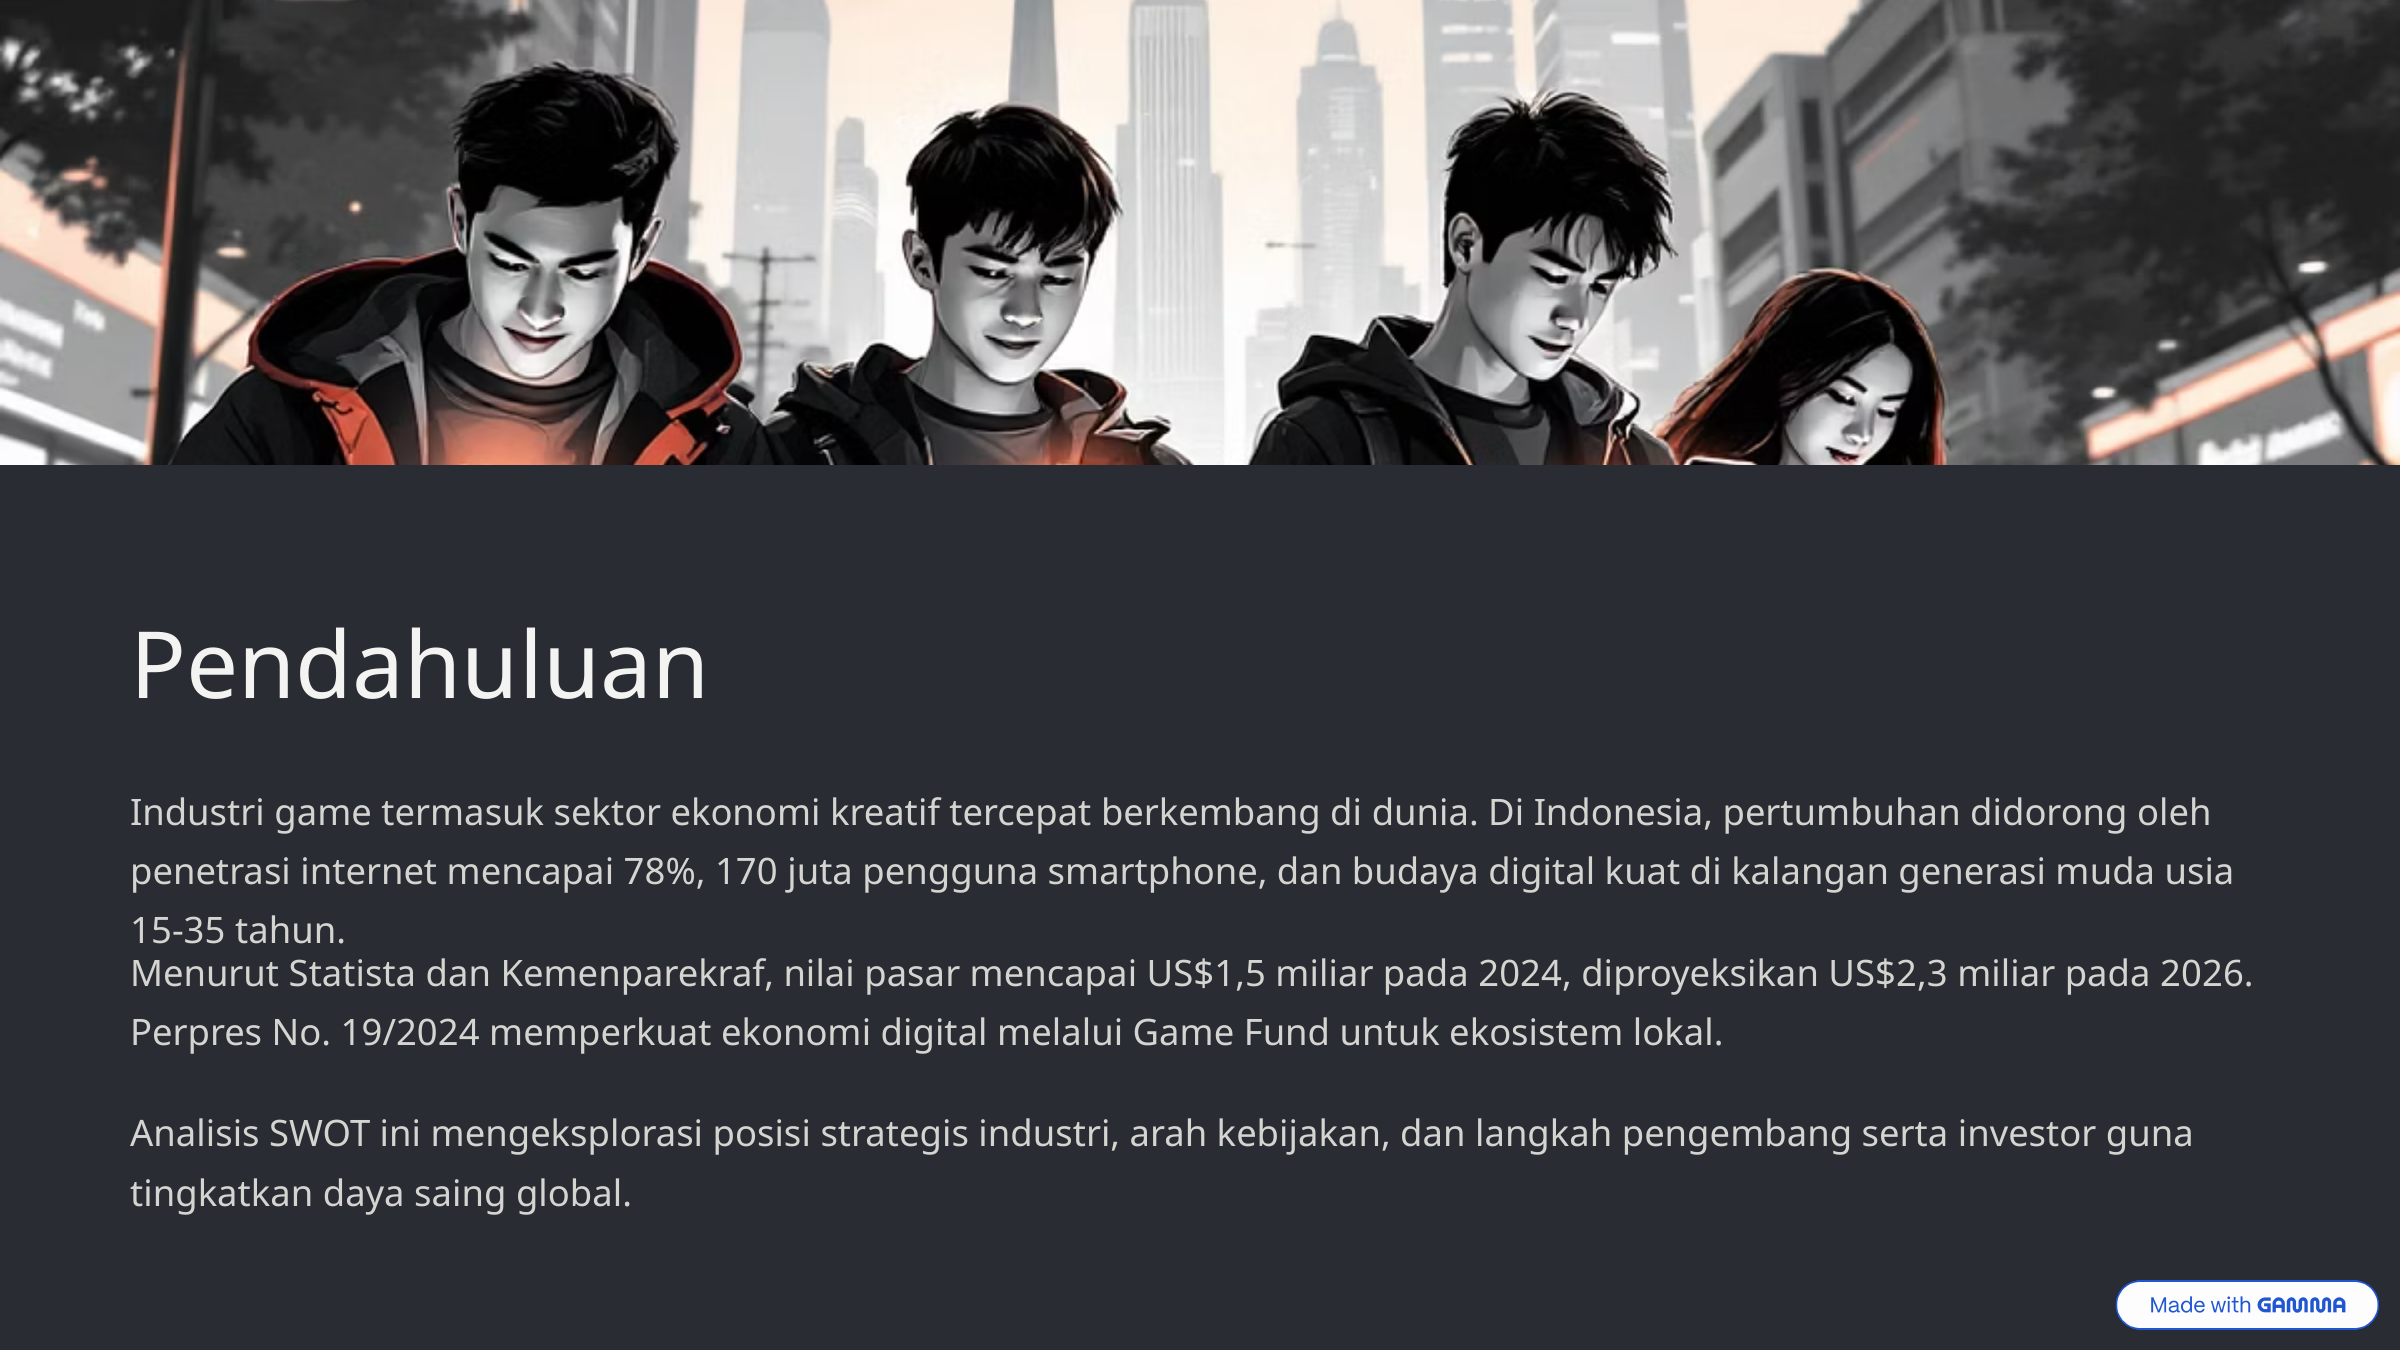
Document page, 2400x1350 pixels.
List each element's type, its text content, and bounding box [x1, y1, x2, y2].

picture [0, 0, 2400, 466]
picture [2106, 1271, 2389, 1339]
text_box Industri game termasuk sektor ekonomi kreatif tercepat berkembang di dunia. Di Indonesia, pertumbuhan didorong oleh penetrasi internet mencapai 78%, 170 juta pengguna smartphone, dan budaya digital kuat di kalangan generasi muda usia 15-35 tahun. [130, 773, 2270, 893]
text_box Analisis SWOT ini mengeksplorasi posisi strategis industri, arah kebijakan, dan langkah pengembang serta investor guna tingkatkan daya saing global. [130, 1094, 2270, 1214]
text_box Menurut Statista dan Kemenparekraf, nilai pasar mencapai US$1,5 miliar pada 2024, diproyeksikan US$2,3 miliar pada 2026. Perpres No. 19/2024 memperkuat ekonomi digital melalui Game Fund untuk ekosistem lokal. [130, 933, 2270, 1053]
text_box Pendahuluan [130, 601, 1061, 718]
